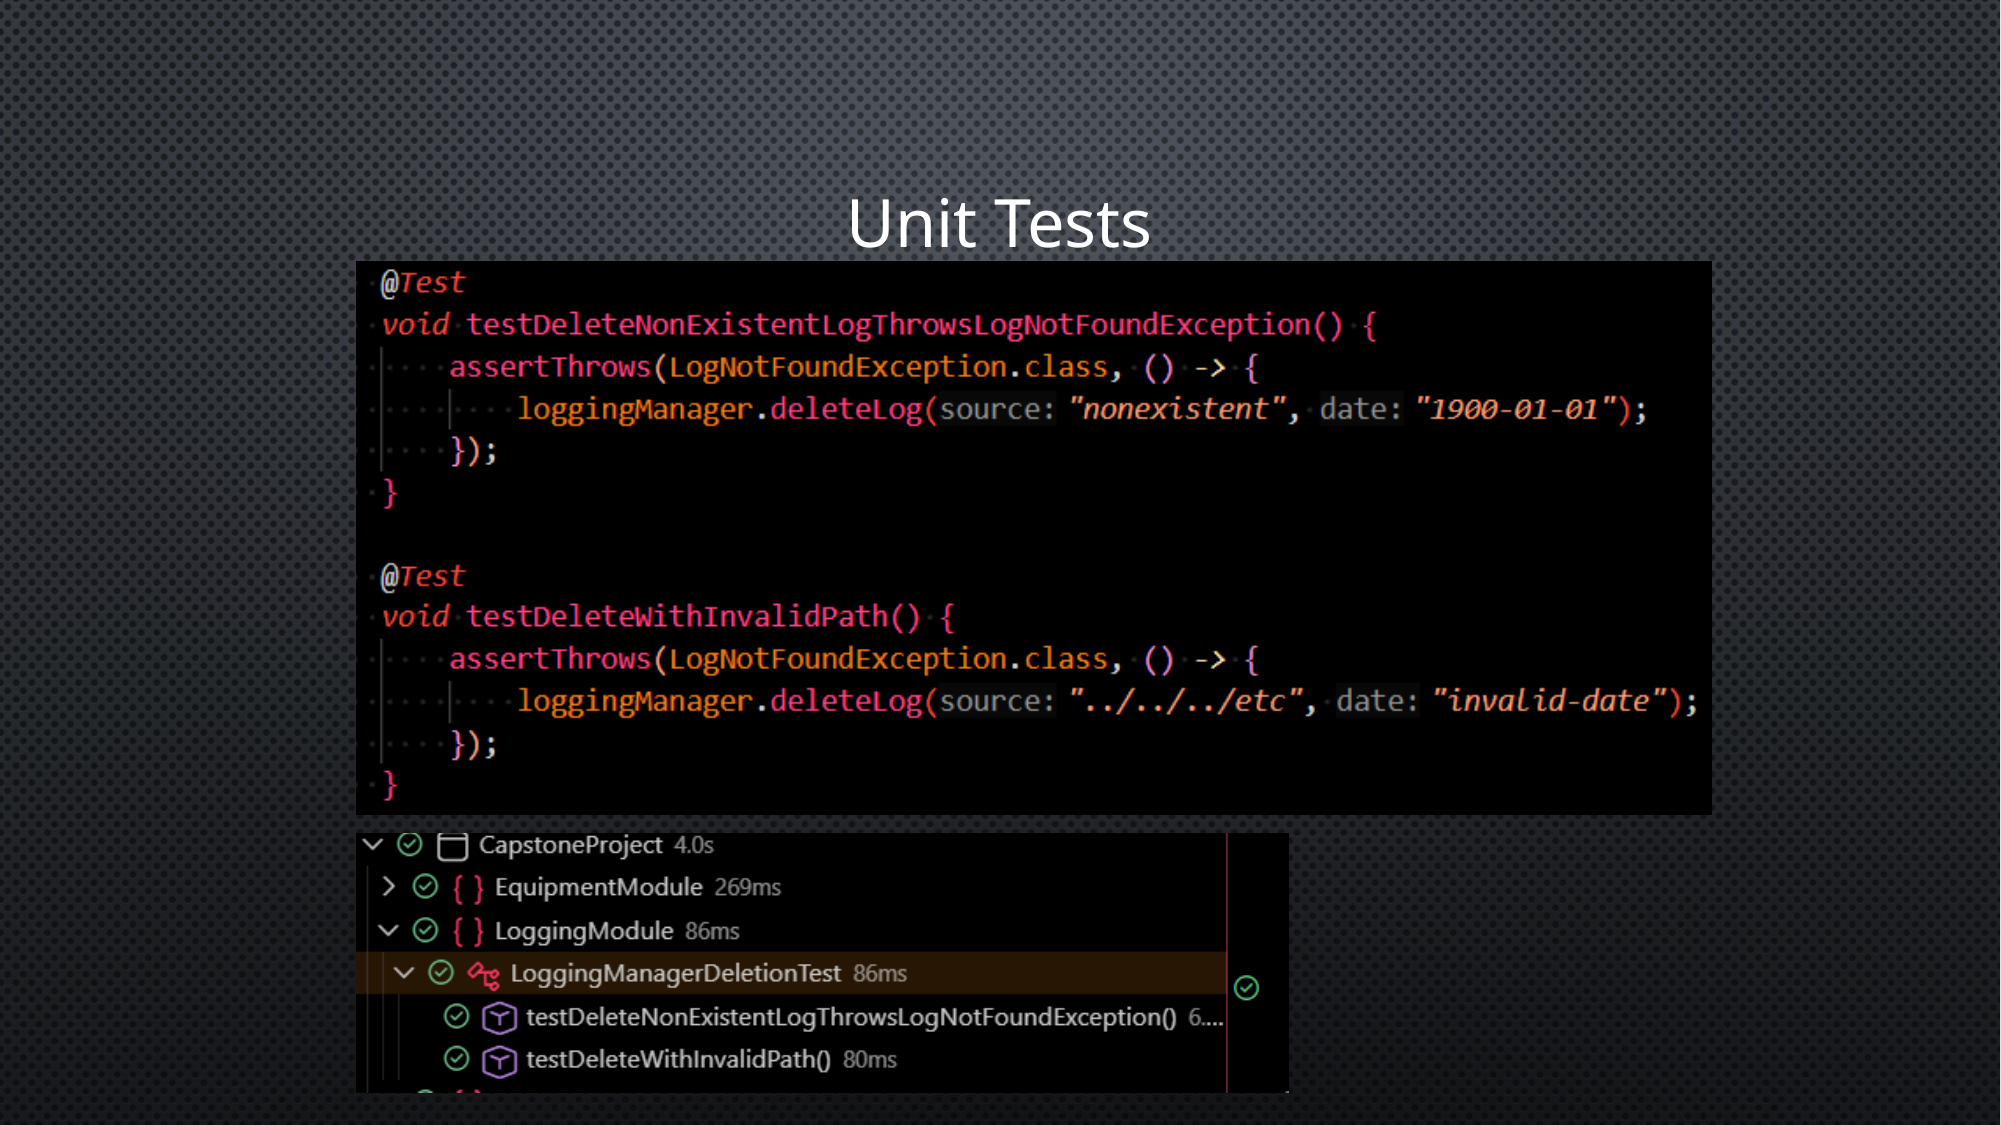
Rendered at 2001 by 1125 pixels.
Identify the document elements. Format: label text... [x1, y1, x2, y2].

picture [356, 833, 1289, 1094]
title Unit Tests [187, 99, 1813, 341]
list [356, 261, 1713, 815]
